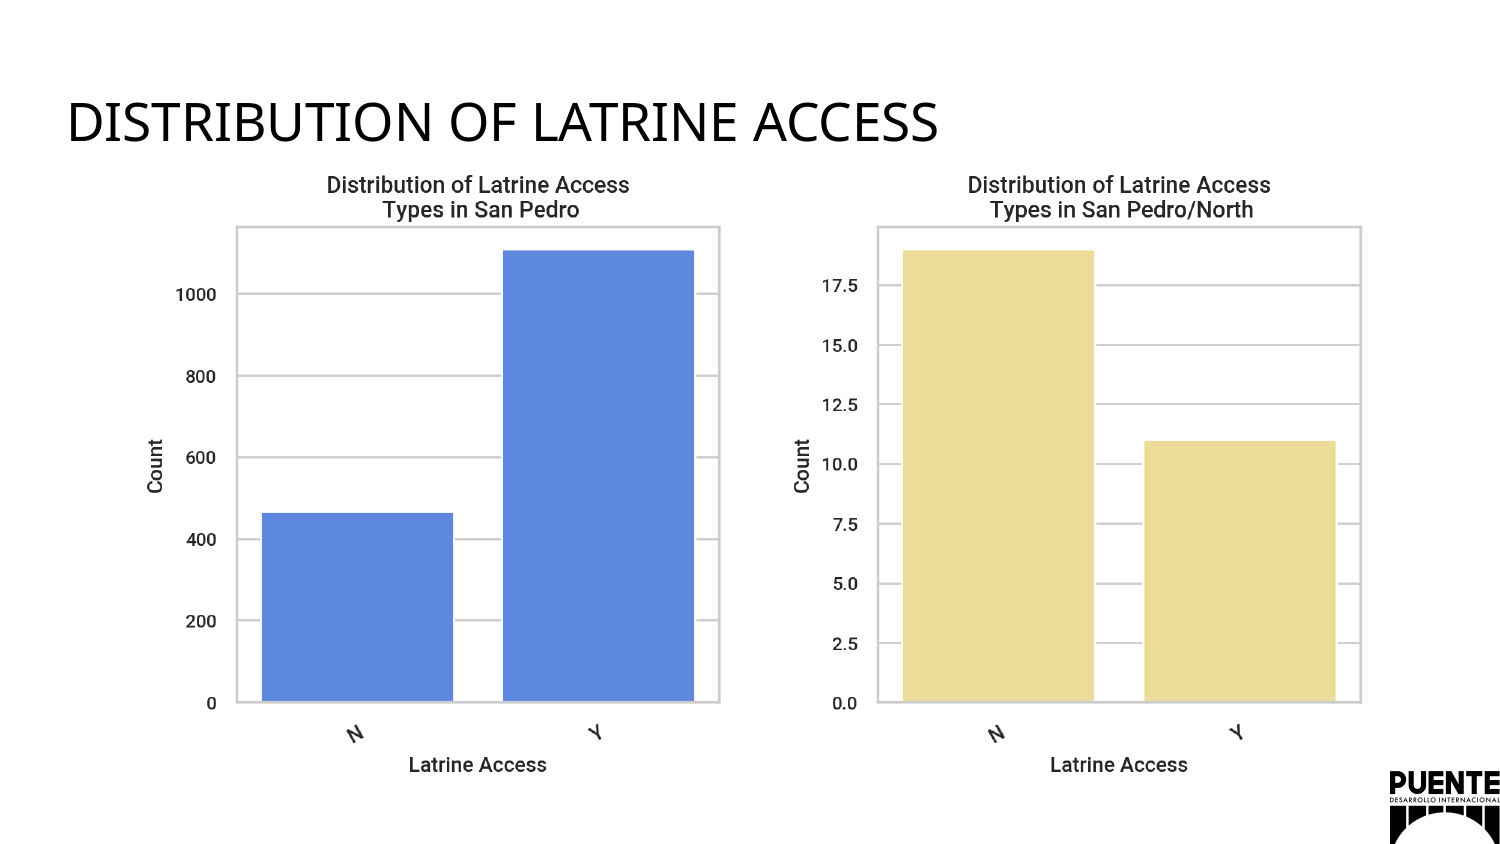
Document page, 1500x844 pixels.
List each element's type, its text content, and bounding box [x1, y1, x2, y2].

picture [1390, 770, 1500, 844]
title DISTRIBUTION OF LATRINE ACCESS [51, 72, 1449, 167]
picture [125, 166, 1375, 782]
